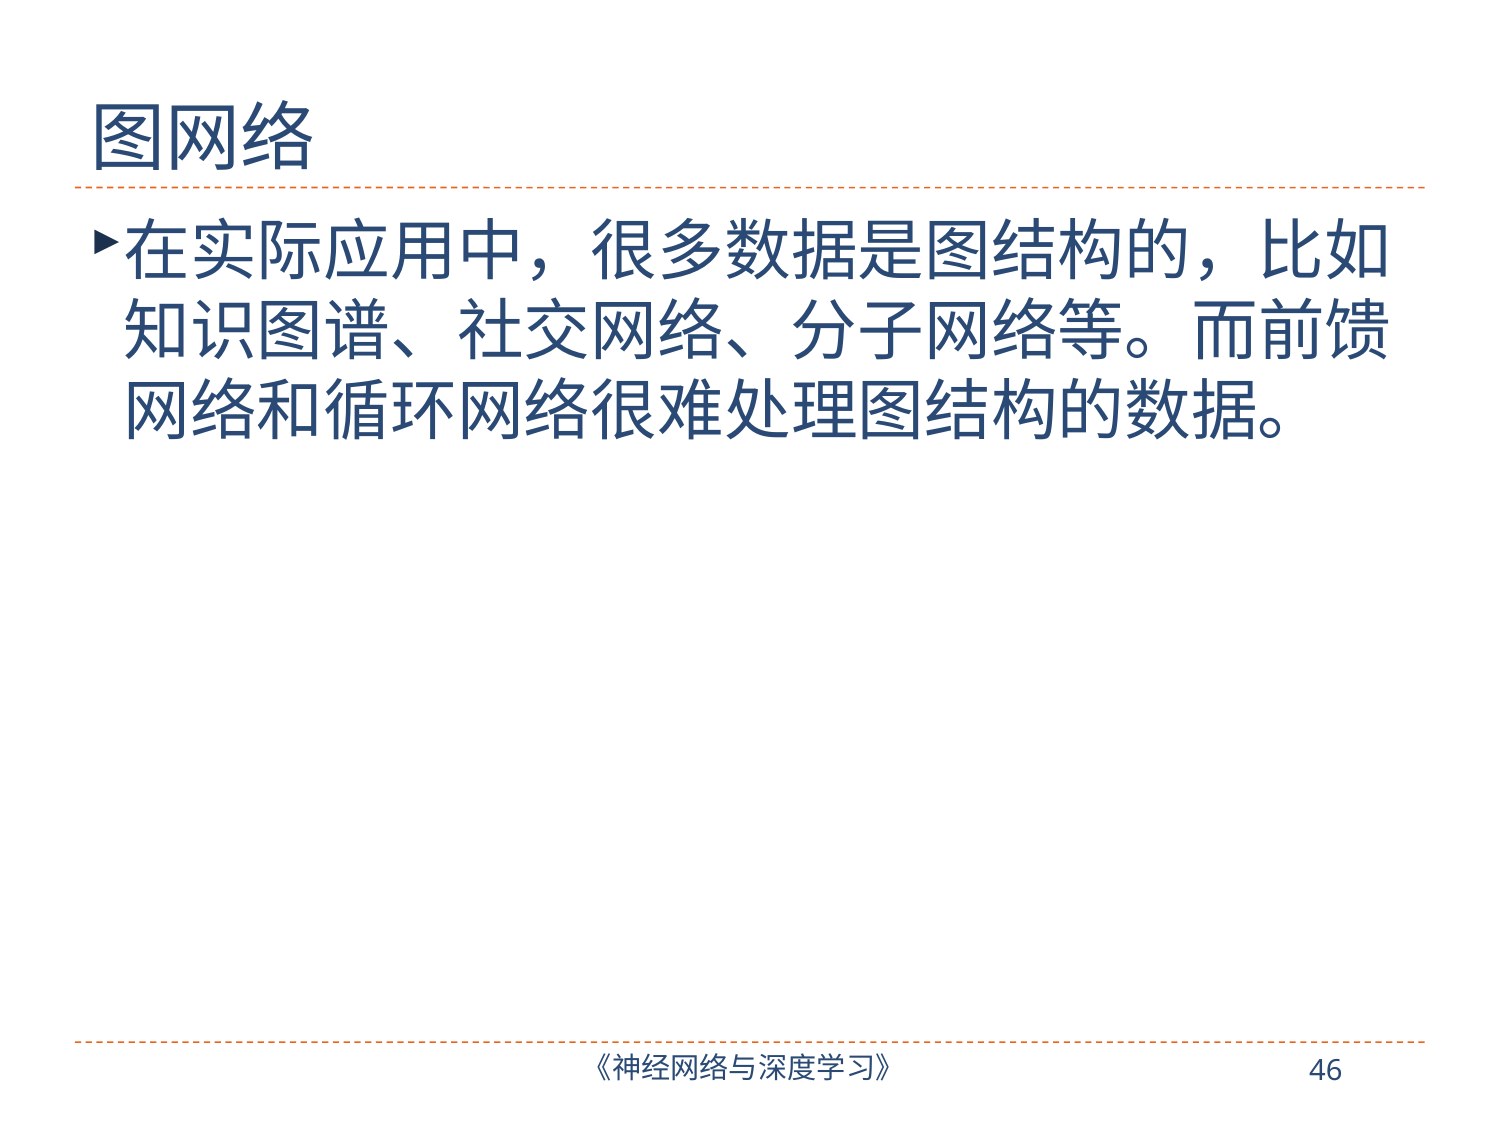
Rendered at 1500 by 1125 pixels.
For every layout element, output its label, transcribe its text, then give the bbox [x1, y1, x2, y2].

title 图网络 [75, 24, 1425, 188]
list 在实际应用中，很多数据是图结构的，比如知识图谱、社交网络、分子网络等。而前馈网络和循环网络很难处理图结构的数据。 [75, 200, 1425, 1010]
